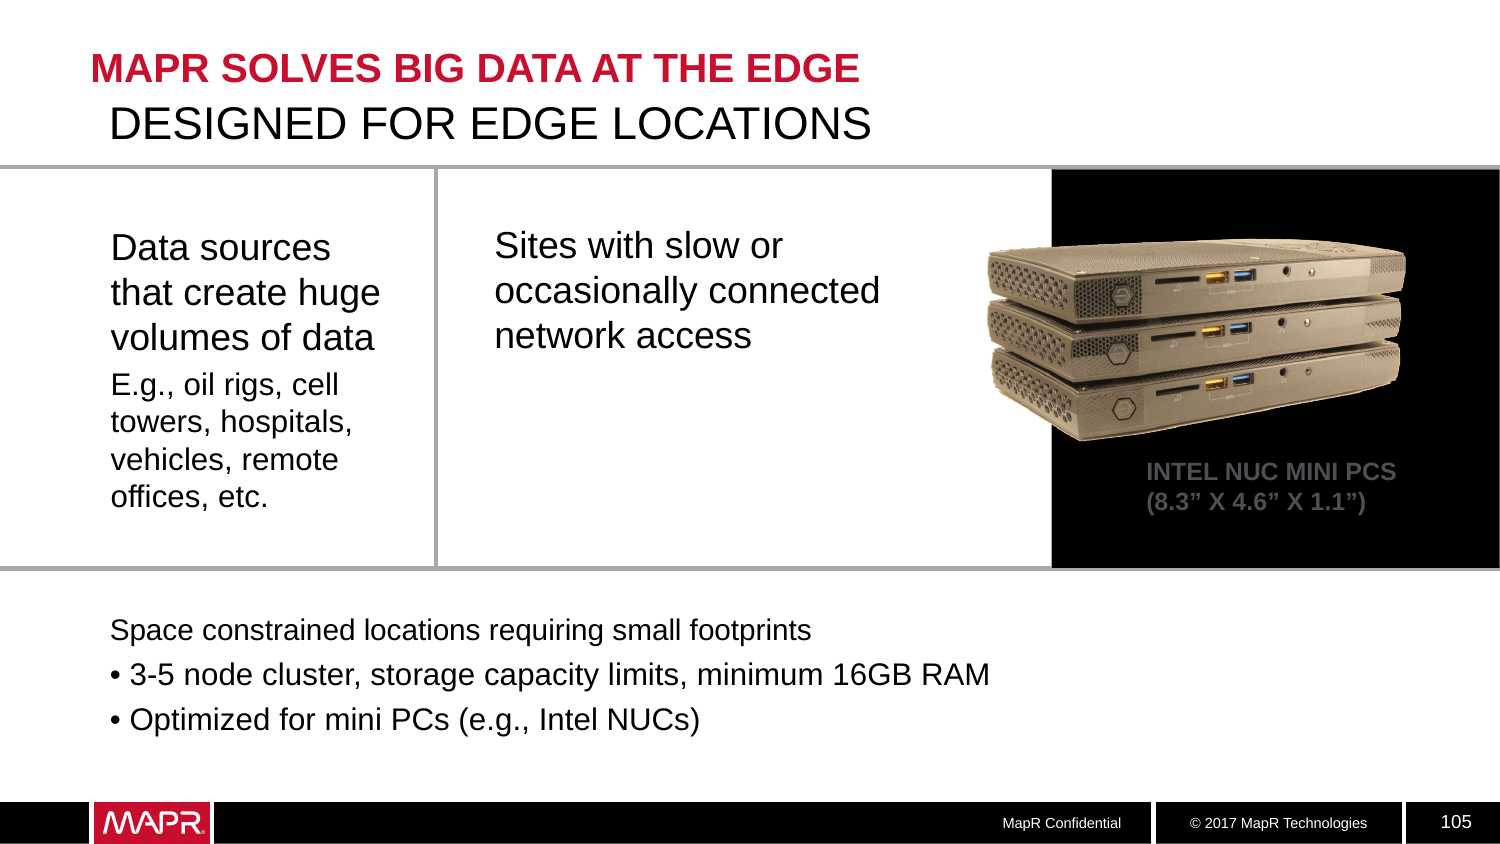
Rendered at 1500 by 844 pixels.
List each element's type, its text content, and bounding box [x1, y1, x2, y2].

text_box INTEL NUC MINI PCS (8.3” X 4.6” X 1.1”) [1131, 448, 1446, 524]
list Sites with slow or occasionally connected network access [478, 212, 917, 408]
list Data sources that create huge volumes of data E.g., oil rigs, cell towers, hospitals, vehicles, remote offices, etc. [95, 214, 408, 523]
picture [983, 234, 1410, 445]
list DESIGNED FOR EDGE LOCATIONS [93, 85, 1042, 168]
picture [94, 802, 210, 844]
title MAPR SOLVES BIG DATA AT THE EDGE [74, 33, 1430, 148]
text_box Space constrained locations requiring small footprints • 3-5 node cluster, storage capacity limits, minimum 16GB RAM • Optimized for mini PCs (e.g., Intel NUCs) [95, 596, 1061, 782]
text_box [1052, 169, 1500, 568]
